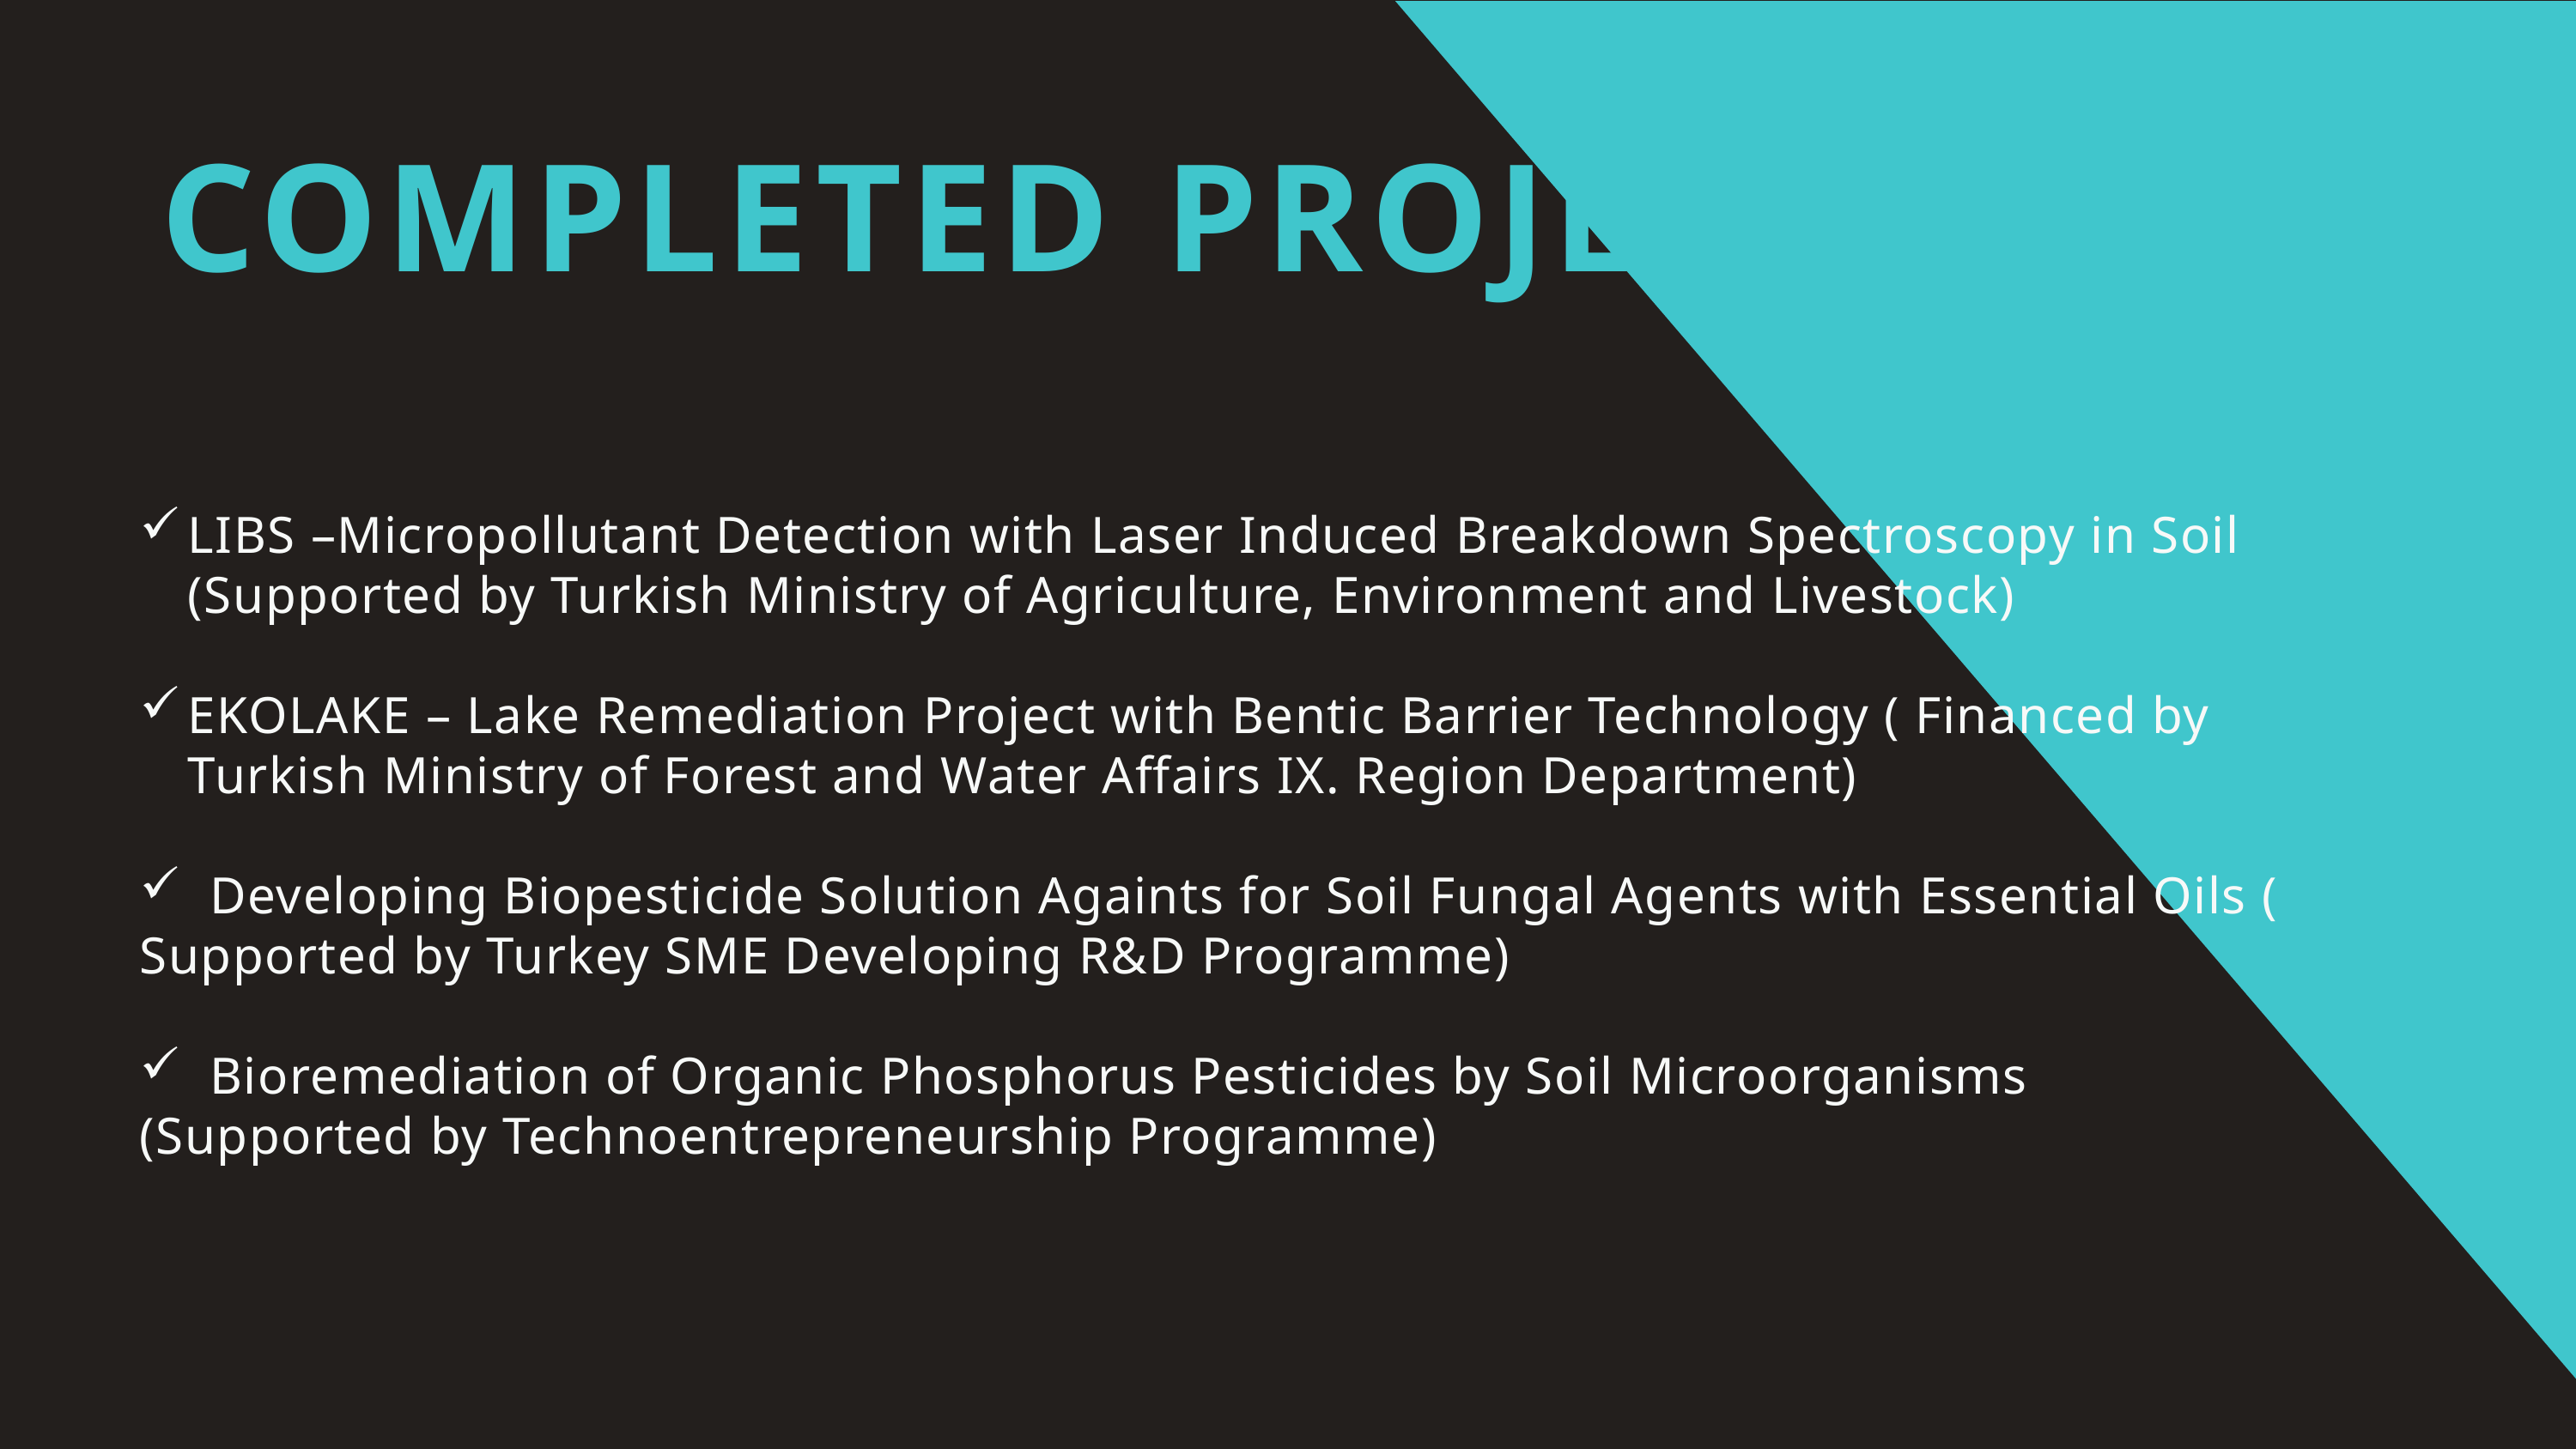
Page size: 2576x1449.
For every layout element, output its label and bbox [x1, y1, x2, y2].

text_box [139, 155, 2287, 1171]
text_box [1394, 0, 2576, 1379]
